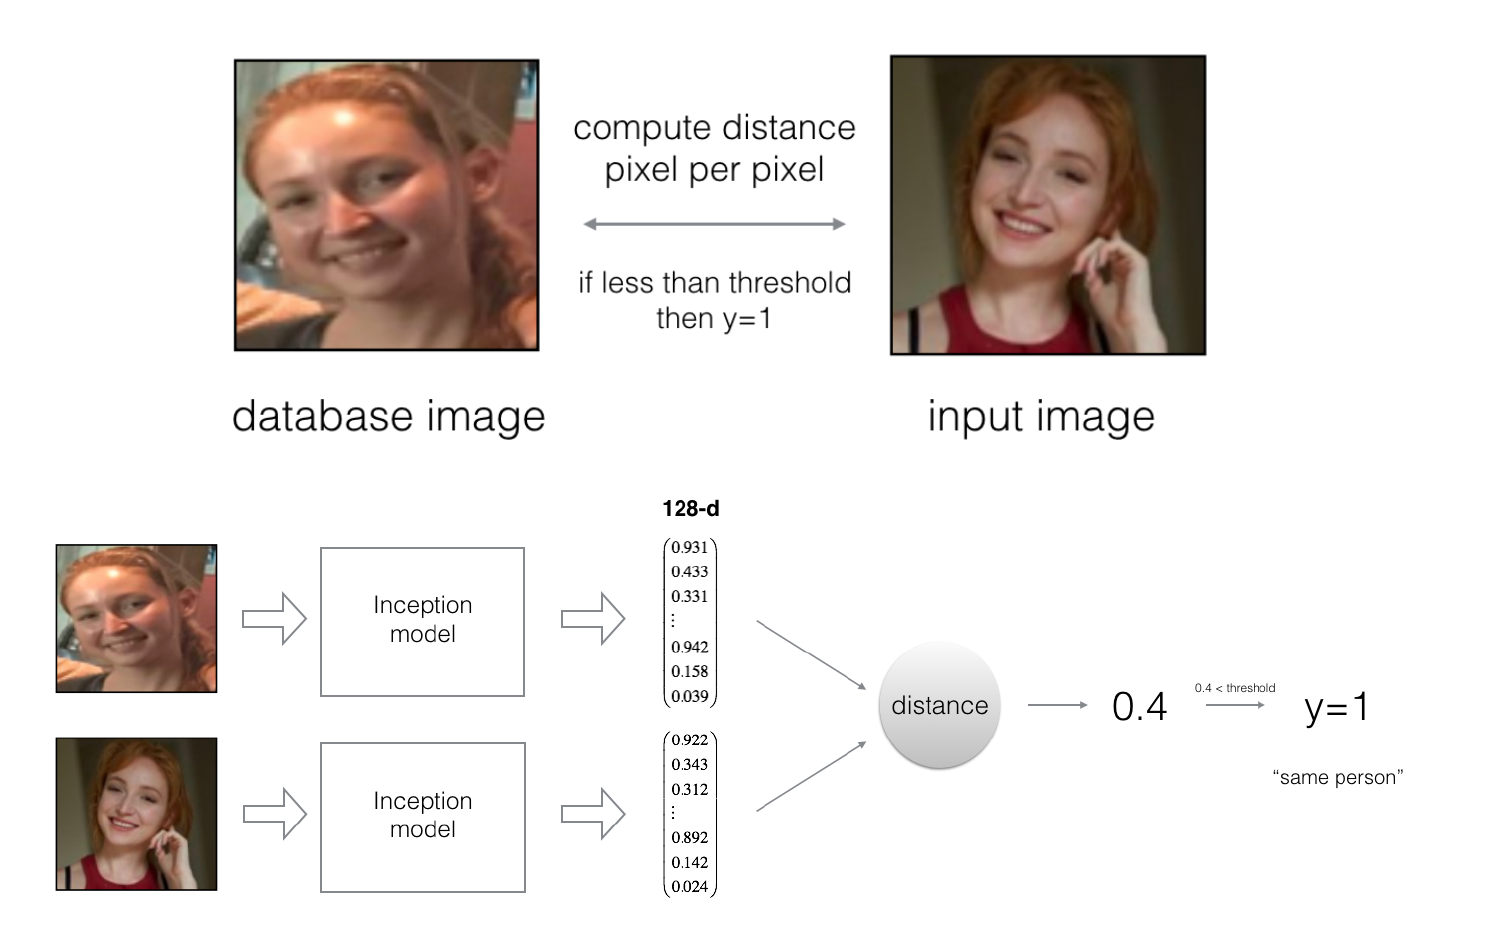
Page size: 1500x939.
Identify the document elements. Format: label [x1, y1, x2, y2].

picture [205, 20, 1242, 467]
picture [22, 481, 1425, 911]
